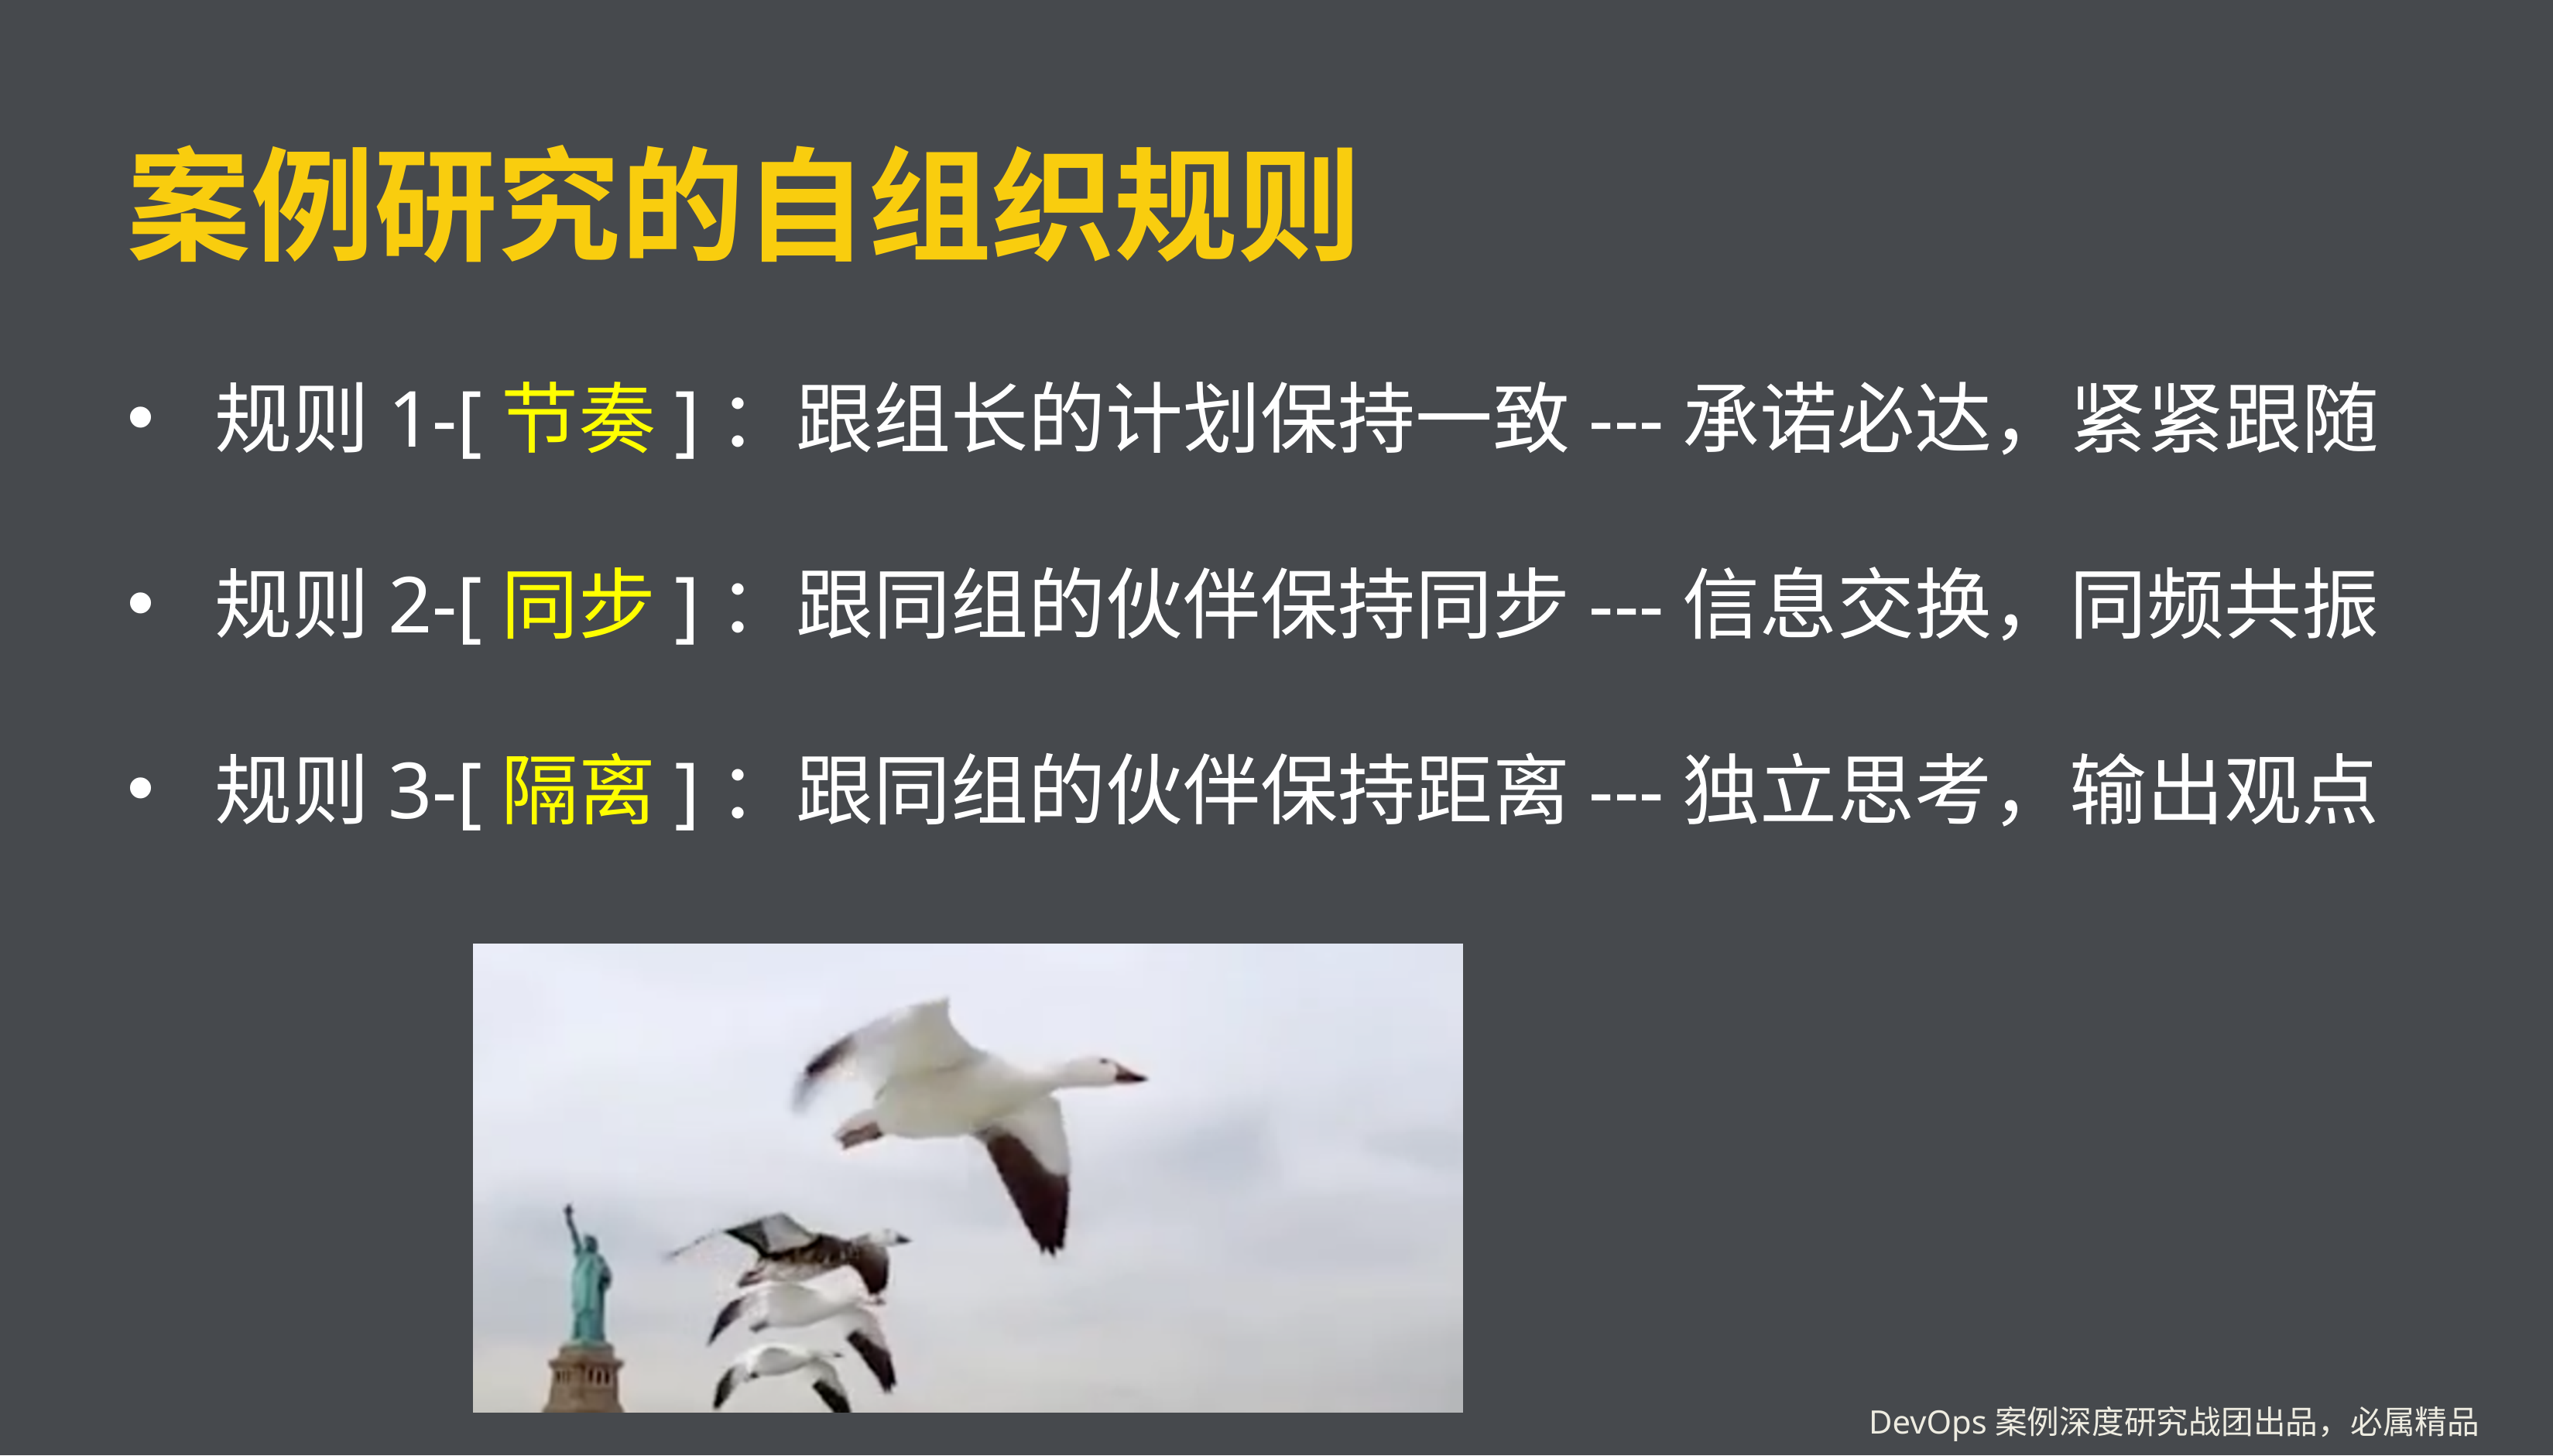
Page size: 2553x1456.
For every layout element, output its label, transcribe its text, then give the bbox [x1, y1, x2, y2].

title 案例研究的自组织规则 [127, 128, 2425, 279]
picture [473, 944, 1463, 1413]
list 规则1-[节奏]：跟组长的计划保持一致---承诺必达，紧紧跟随 规则2-[同步]：跟同组的伙伴保持同步---信息交换，同频共振 规则3-[隔离]：跟同组的伙伴保持距离---独立思考，输出观点 [127, 369, 2425, 944]
